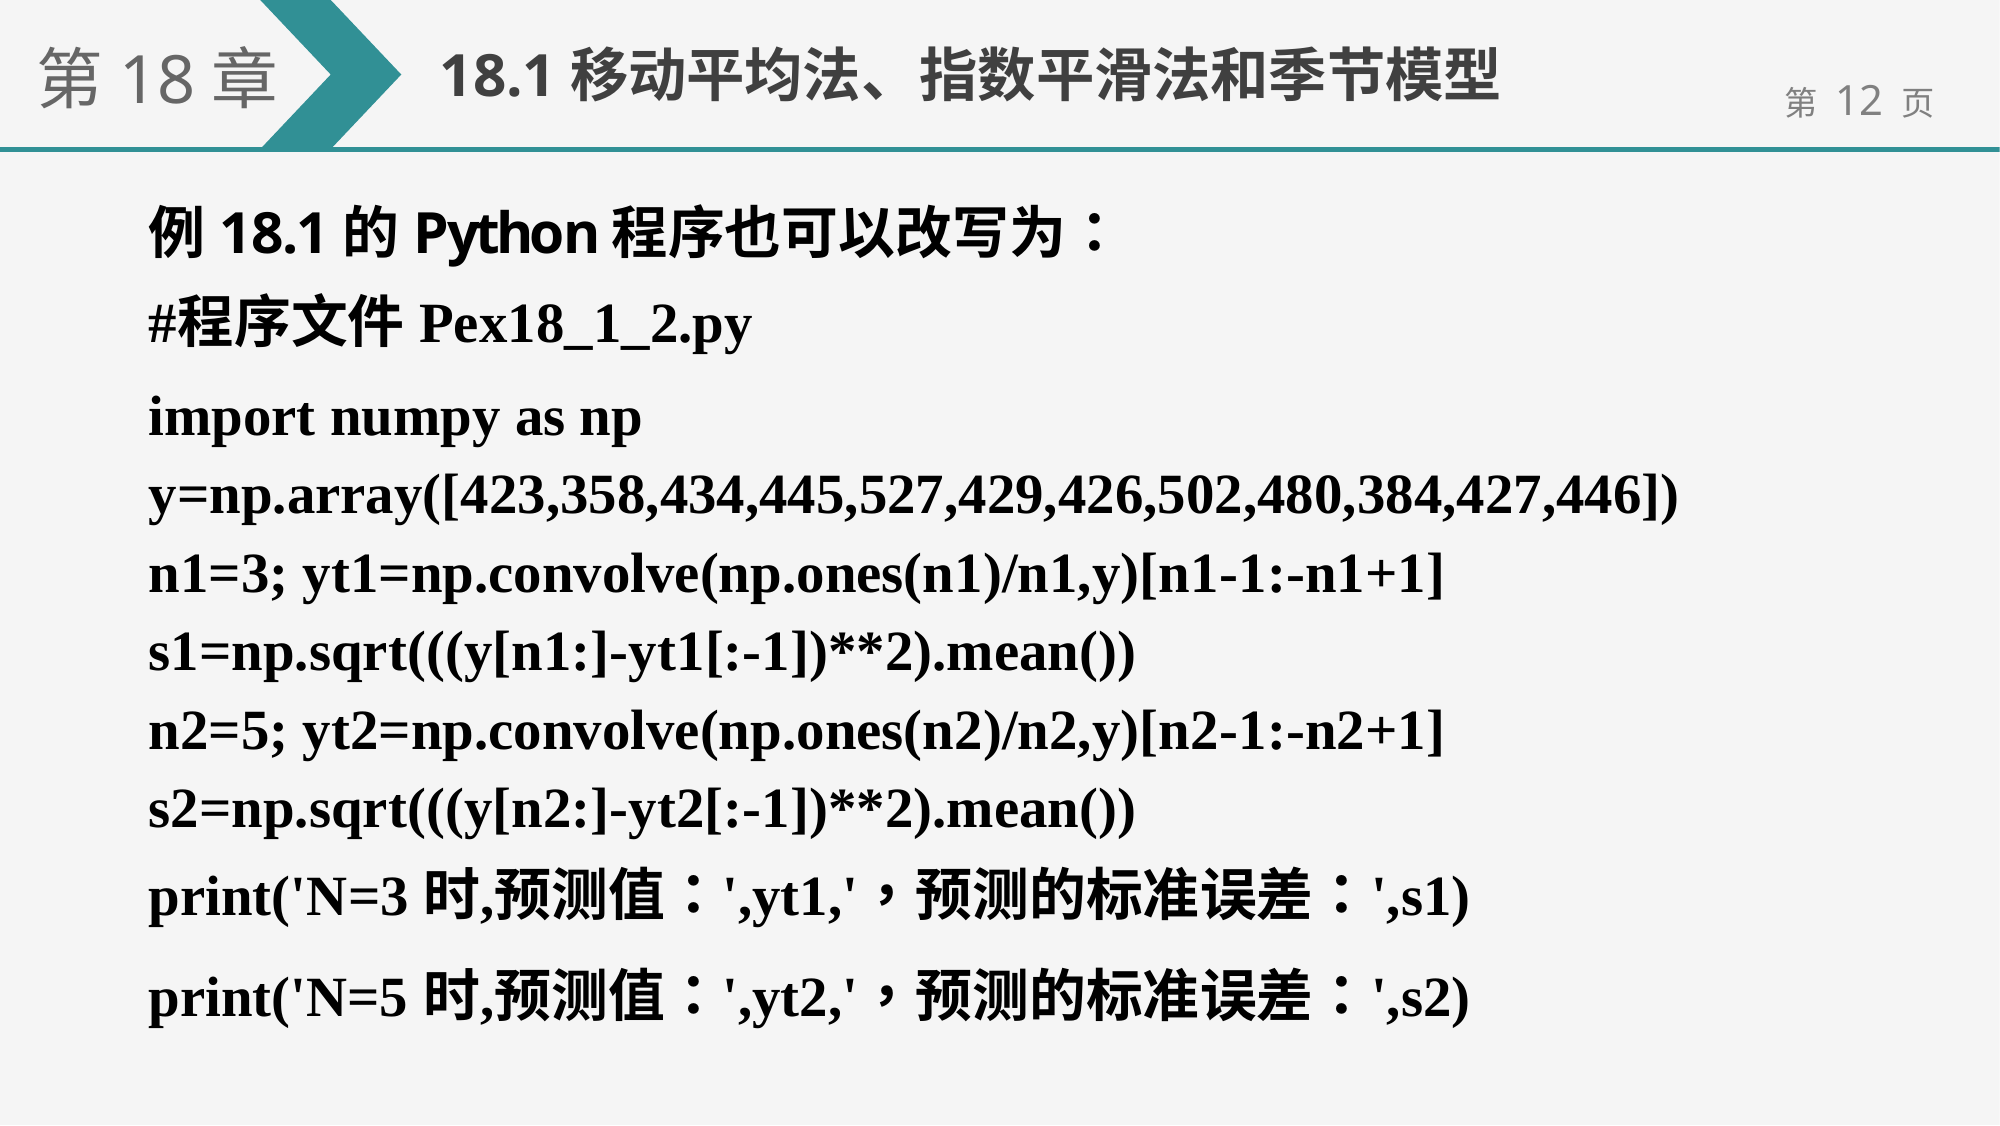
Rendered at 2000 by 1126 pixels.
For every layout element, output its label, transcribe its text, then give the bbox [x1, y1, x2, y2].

text_box 第18章 [21, 29, 294, 125]
text_box 18.1移动平均法、指数平滑法和季节模型 [424, 31, 1804, 116]
text_box [258, 0, 403, 148]
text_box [34, 169, 1882, 1086]
